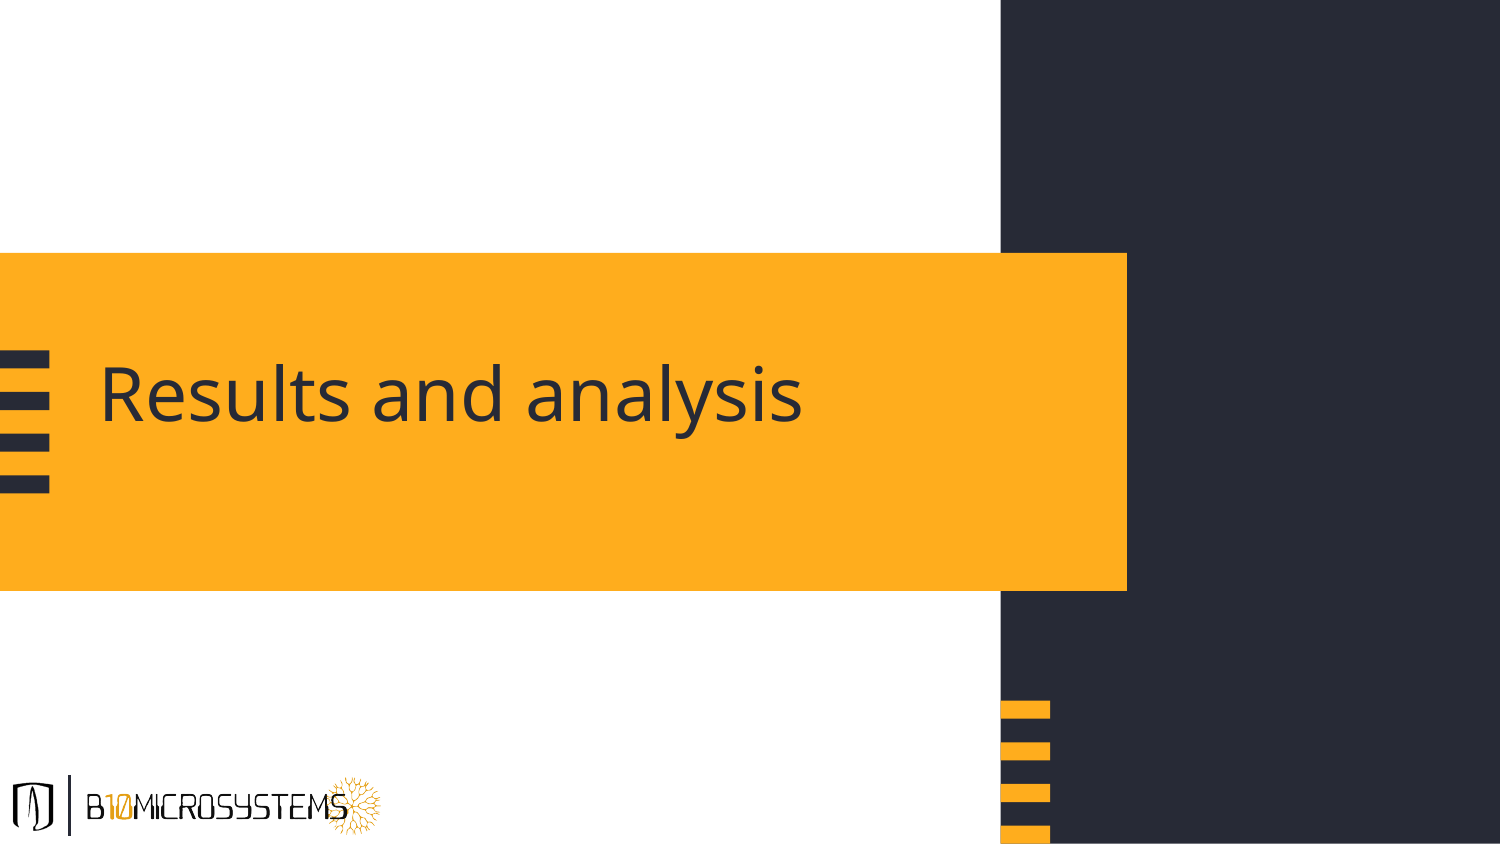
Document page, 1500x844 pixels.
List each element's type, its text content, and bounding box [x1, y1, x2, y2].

picture [10, 756, 419, 836]
title Results and analysis [98, 294, 1001, 438]
